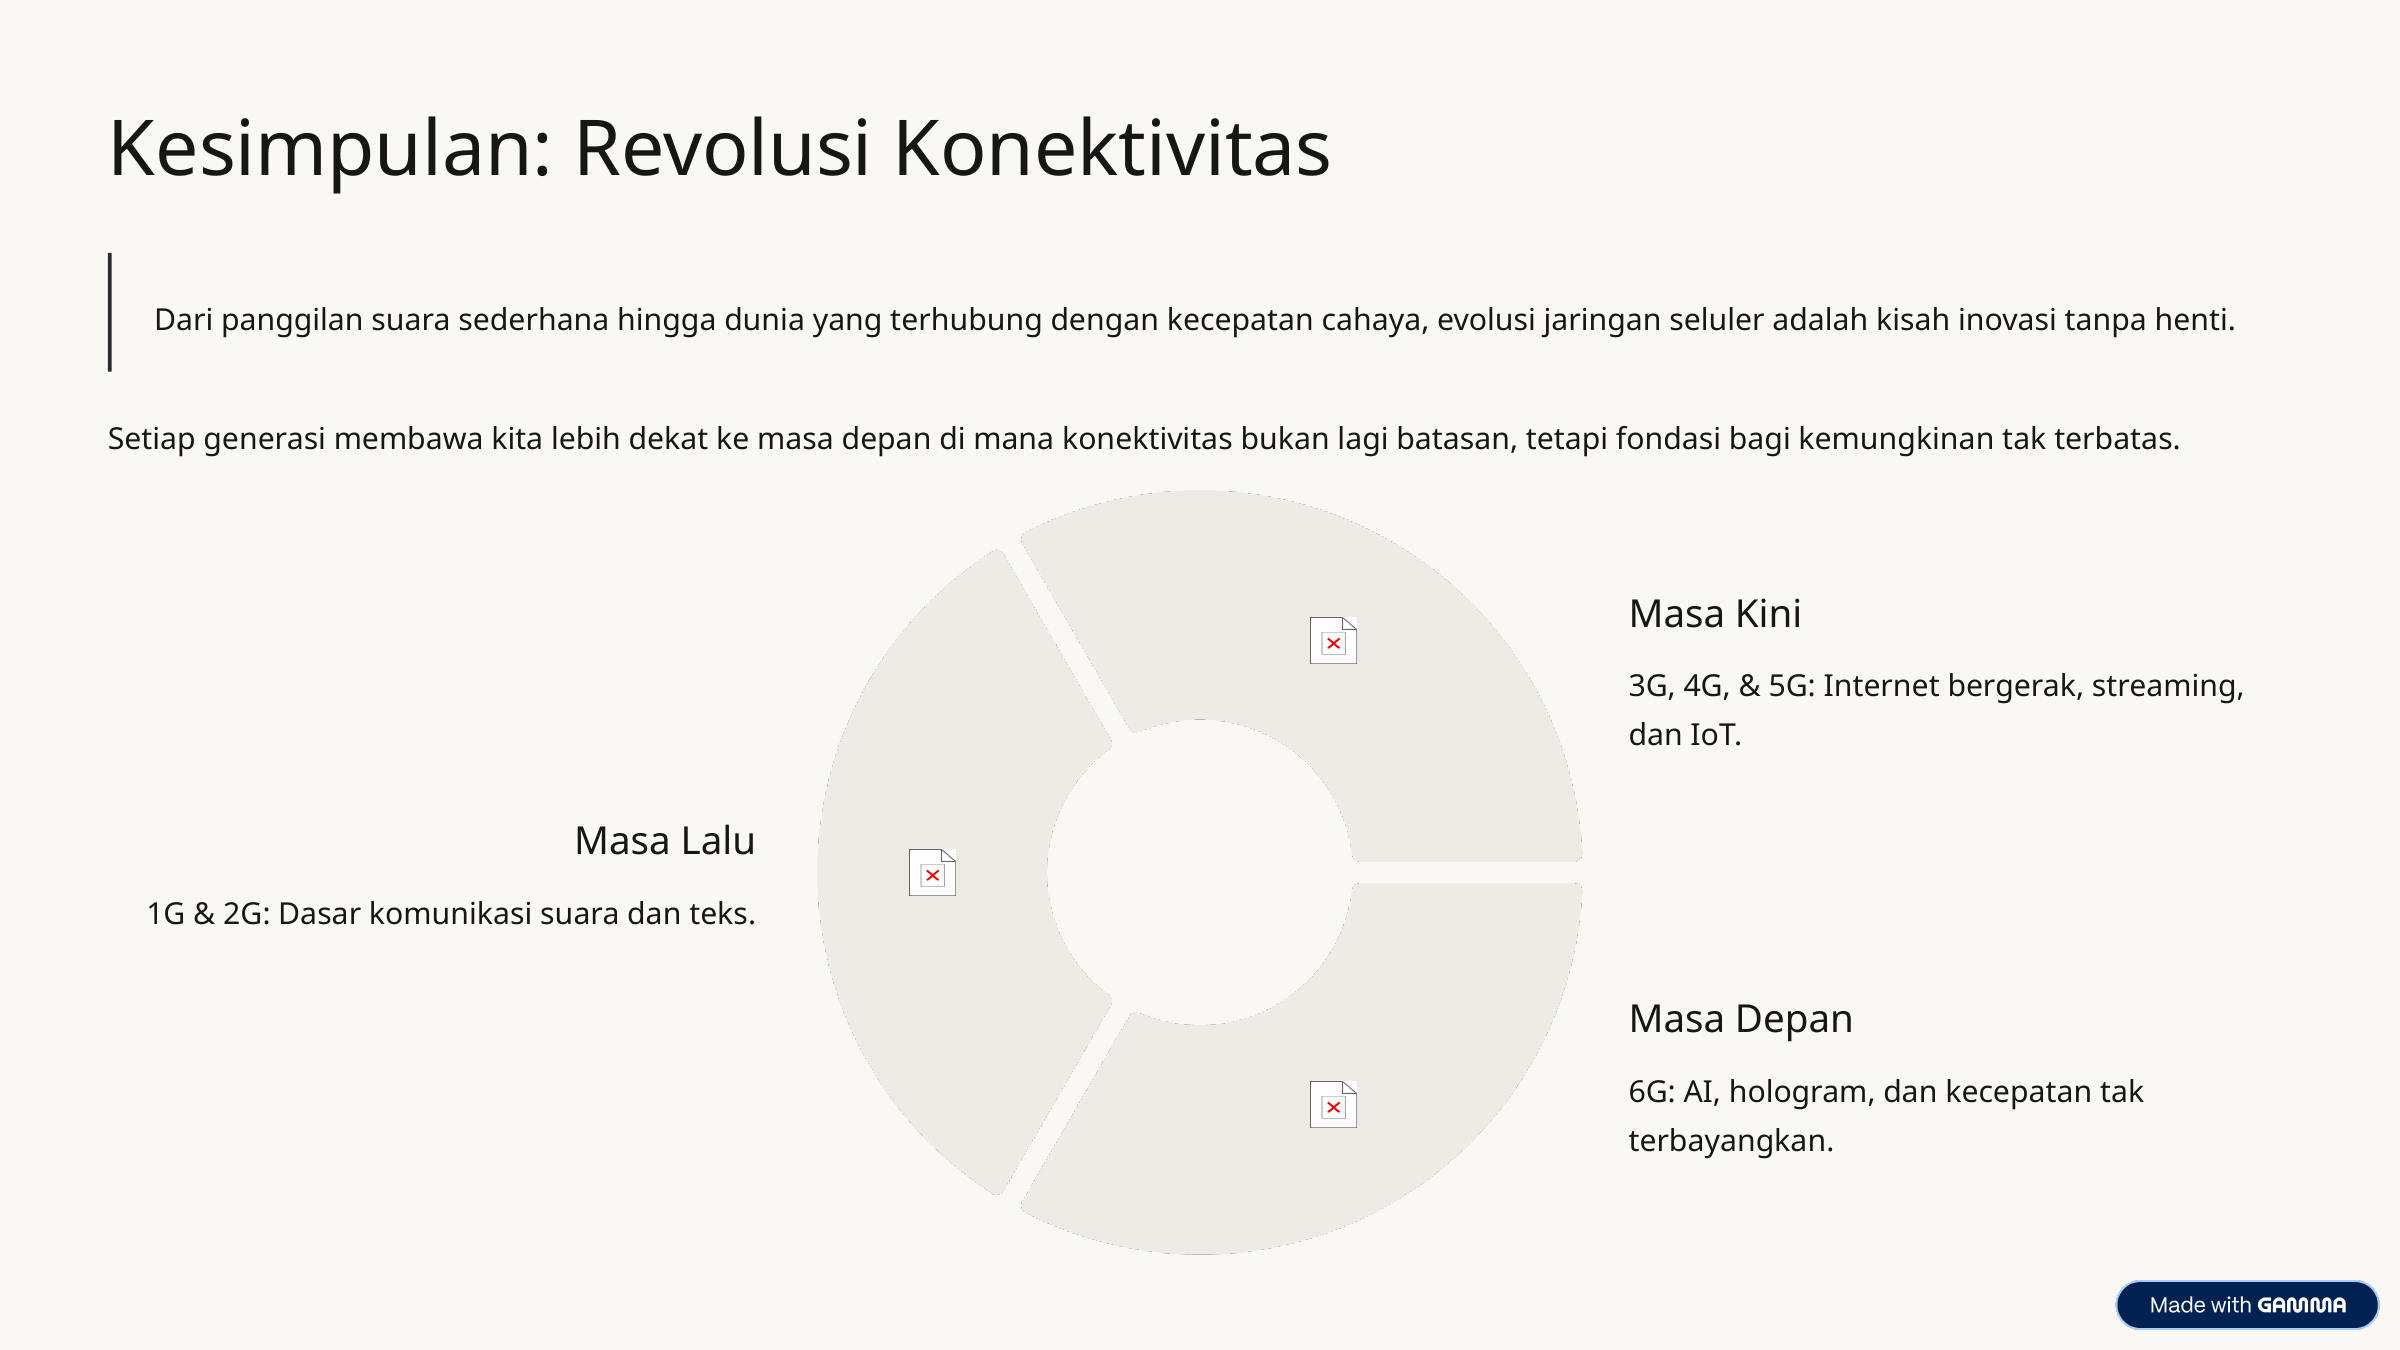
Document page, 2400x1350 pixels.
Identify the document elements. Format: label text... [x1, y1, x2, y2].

text_box Dari panggilan suara sederhana hingga dunia yang terhubung dengan kecepatan cahaya, evolusi jaringan seluler adalah kisah inovasi tanpa henti. [154, 287, 2292, 338]
text_box Setiap generasi membawa kita lebih dekat ke masa depan di mana konektivitas bukan lagi batasan, tetapi fondasi bagi kemungkinan tak terbatas. [107, 406, 2293, 456]
picture [817, 490, 1583, 1255]
text_box 3G, 4G, & 5G: Internet bergerak, streaming, dan IoT. [1628, 654, 2292, 753]
text_box 1G & 2G: Dasar komunikasi suara dan teks. [107, 881, 757, 931]
text_box Kesimpulan: Revolusi Konektivitas [107, 95, 1323, 192]
text_box Masa Depan [1628, 992, 2014, 1041]
text_box Masa Kini [1628, 587, 2014, 636]
text_box [107, 252, 112, 372]
text_box Masa Lalu [370, 814, 757, 863]
text_box 6G: AI, hologram, dan kecepatan tak terbayangkan. [1628, 1059, 2292, 1159]
picture [2106, 1271, 2389, 1339]
